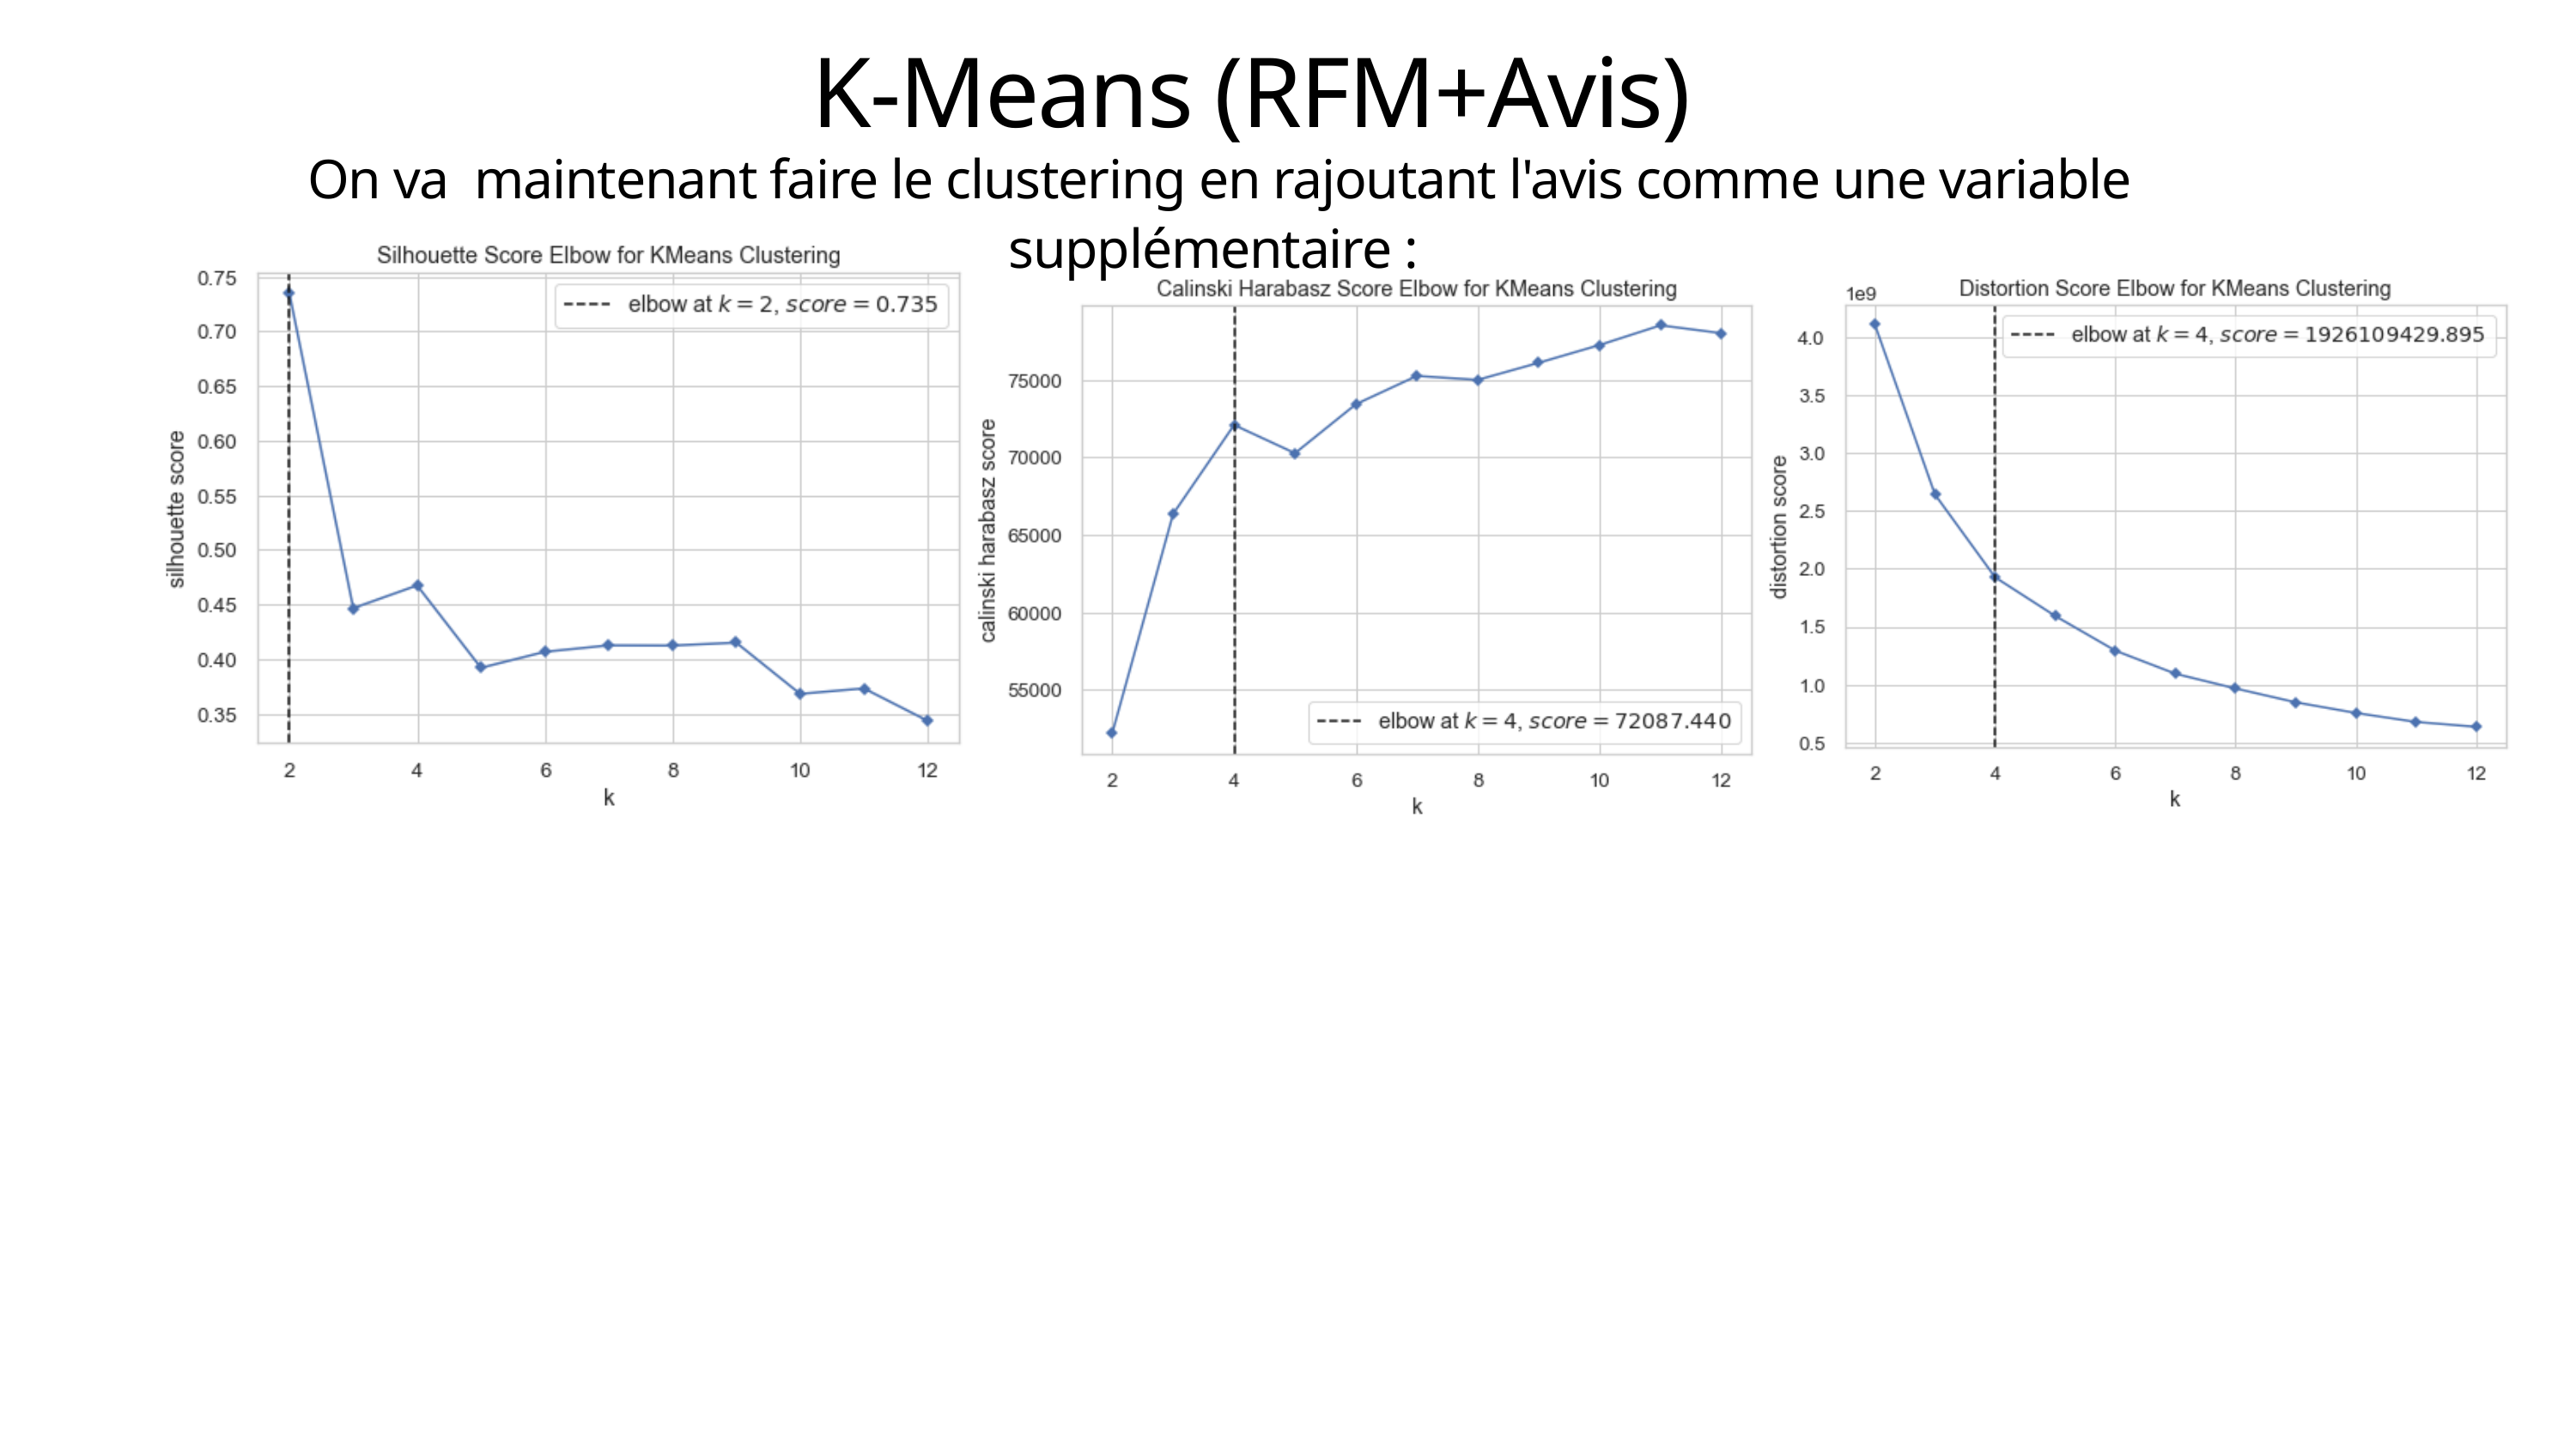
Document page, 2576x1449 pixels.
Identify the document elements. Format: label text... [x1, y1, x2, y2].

text_box On va maintenant faire le clustering en rajoutant l'avis comme une variable supplémentaire : [123, 139, 2317, 279]
picture [157, 235, 2517, 829]
text_box K-Means (RFM+Avis) [786, 21, 1741, 139]
